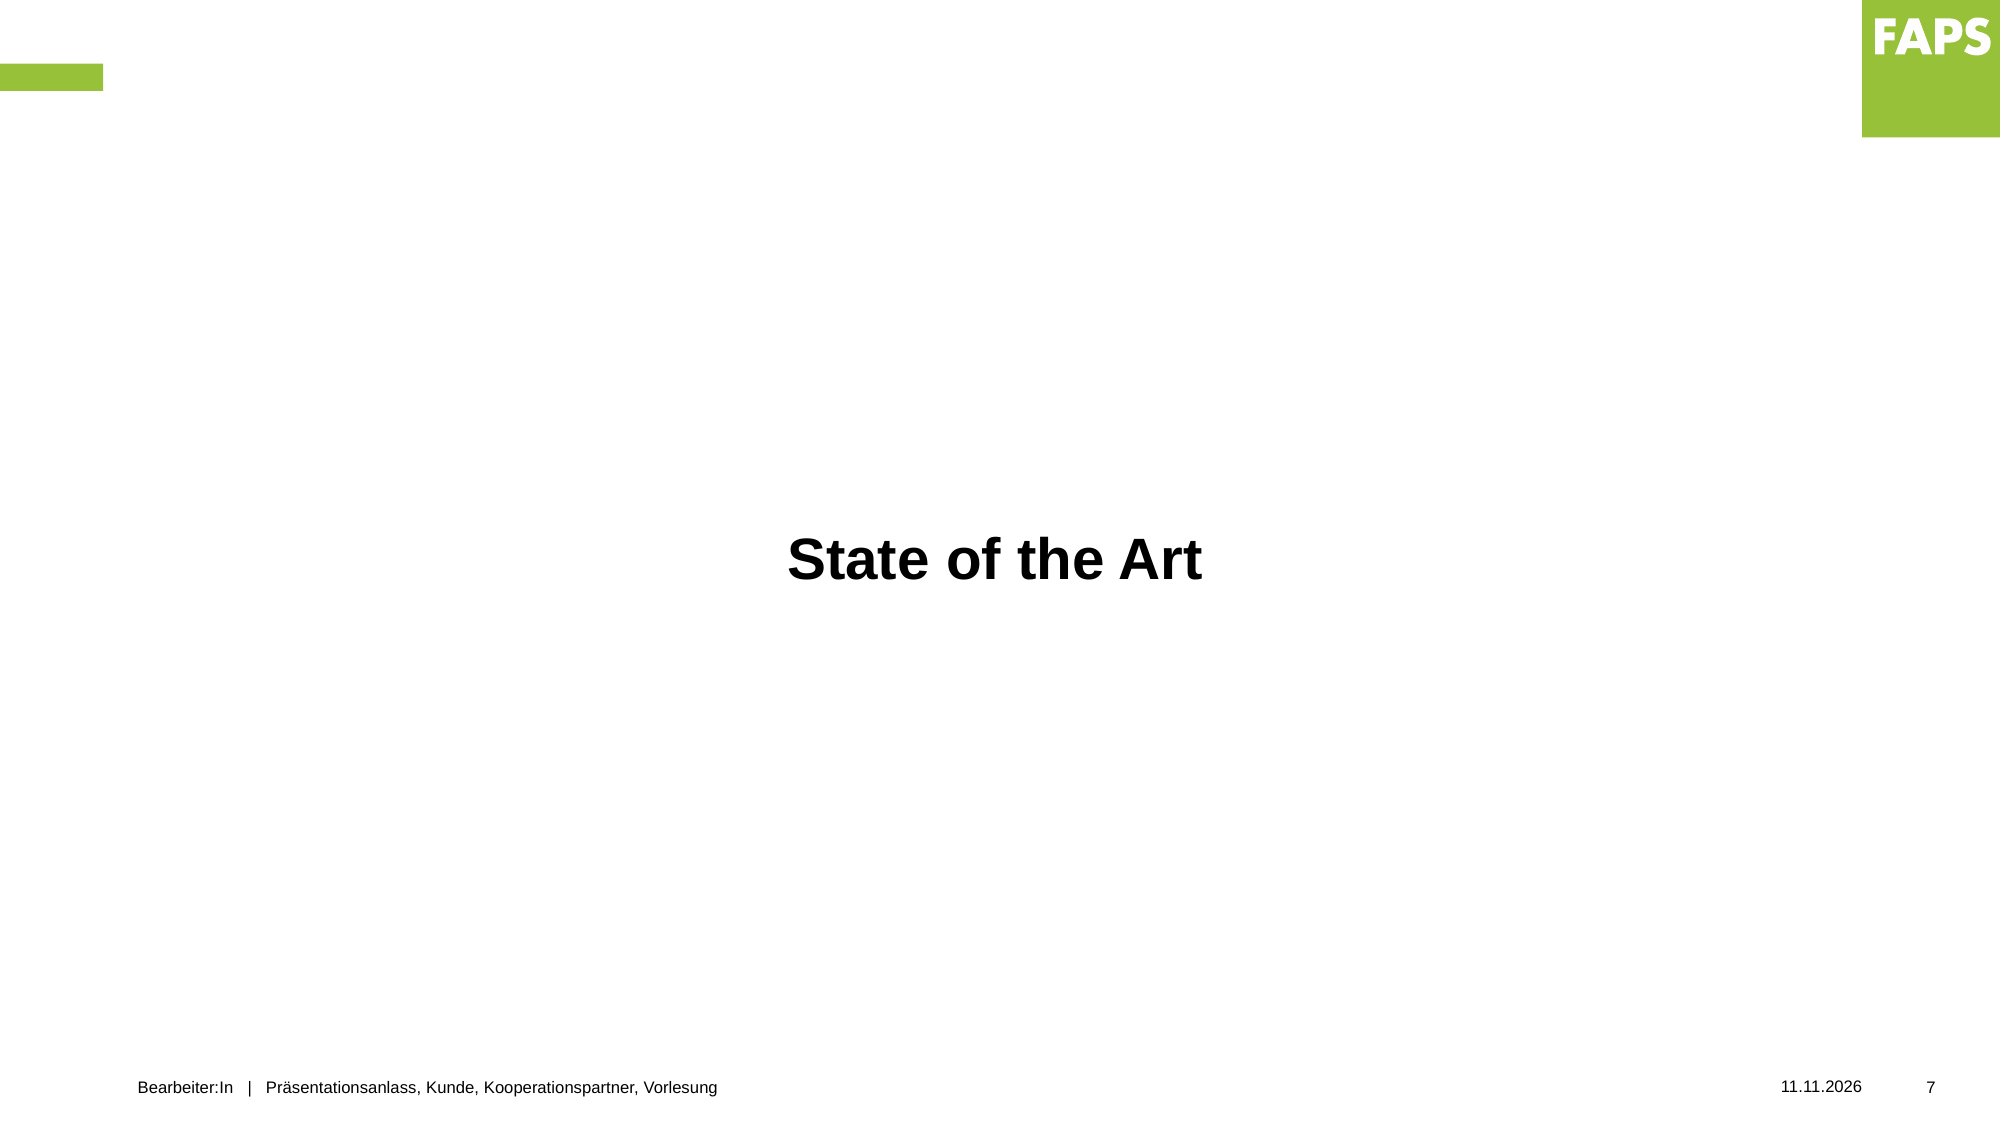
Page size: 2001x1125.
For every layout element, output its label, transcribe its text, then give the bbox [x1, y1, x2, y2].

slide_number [1599, 1076, 1862, 1098]
slide_number 7 [1862, 1076, 2000, 1098]
footer Bearbeiter:In | Präsentationsanlass, Kunde, Kooperationspartner, Vorlesung [137, 1076, 1599, 1098]
title State of the Art [787, 521, 1249, 604]
